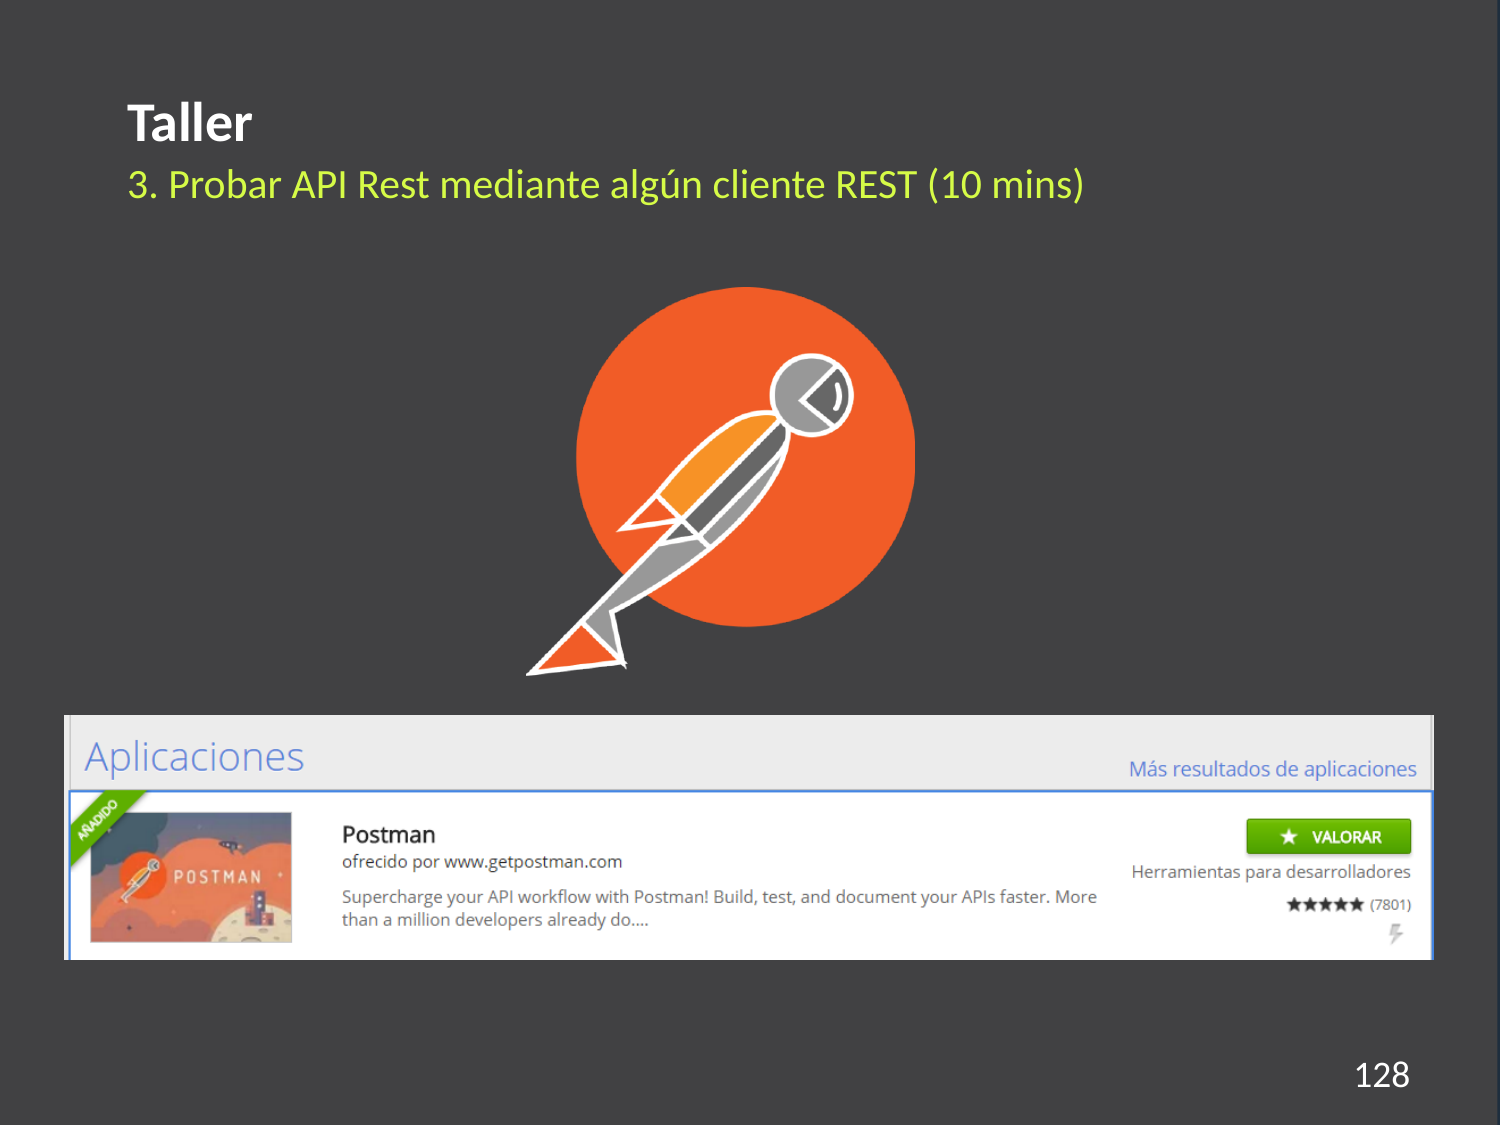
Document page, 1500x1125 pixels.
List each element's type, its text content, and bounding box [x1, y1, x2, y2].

picture [64, 715, 1434, 960]
picture [526, 286, 915, 676]
text_box 128 [1281, 1042, 1425, 1103]
text_box Taller [112, 78, 1329, 148]
text_box 3. Probar API Rest mediante algún cliente REST (10 mins) [112, 148, 1425, 220]
text_box [112, 255, 1425, 714]
